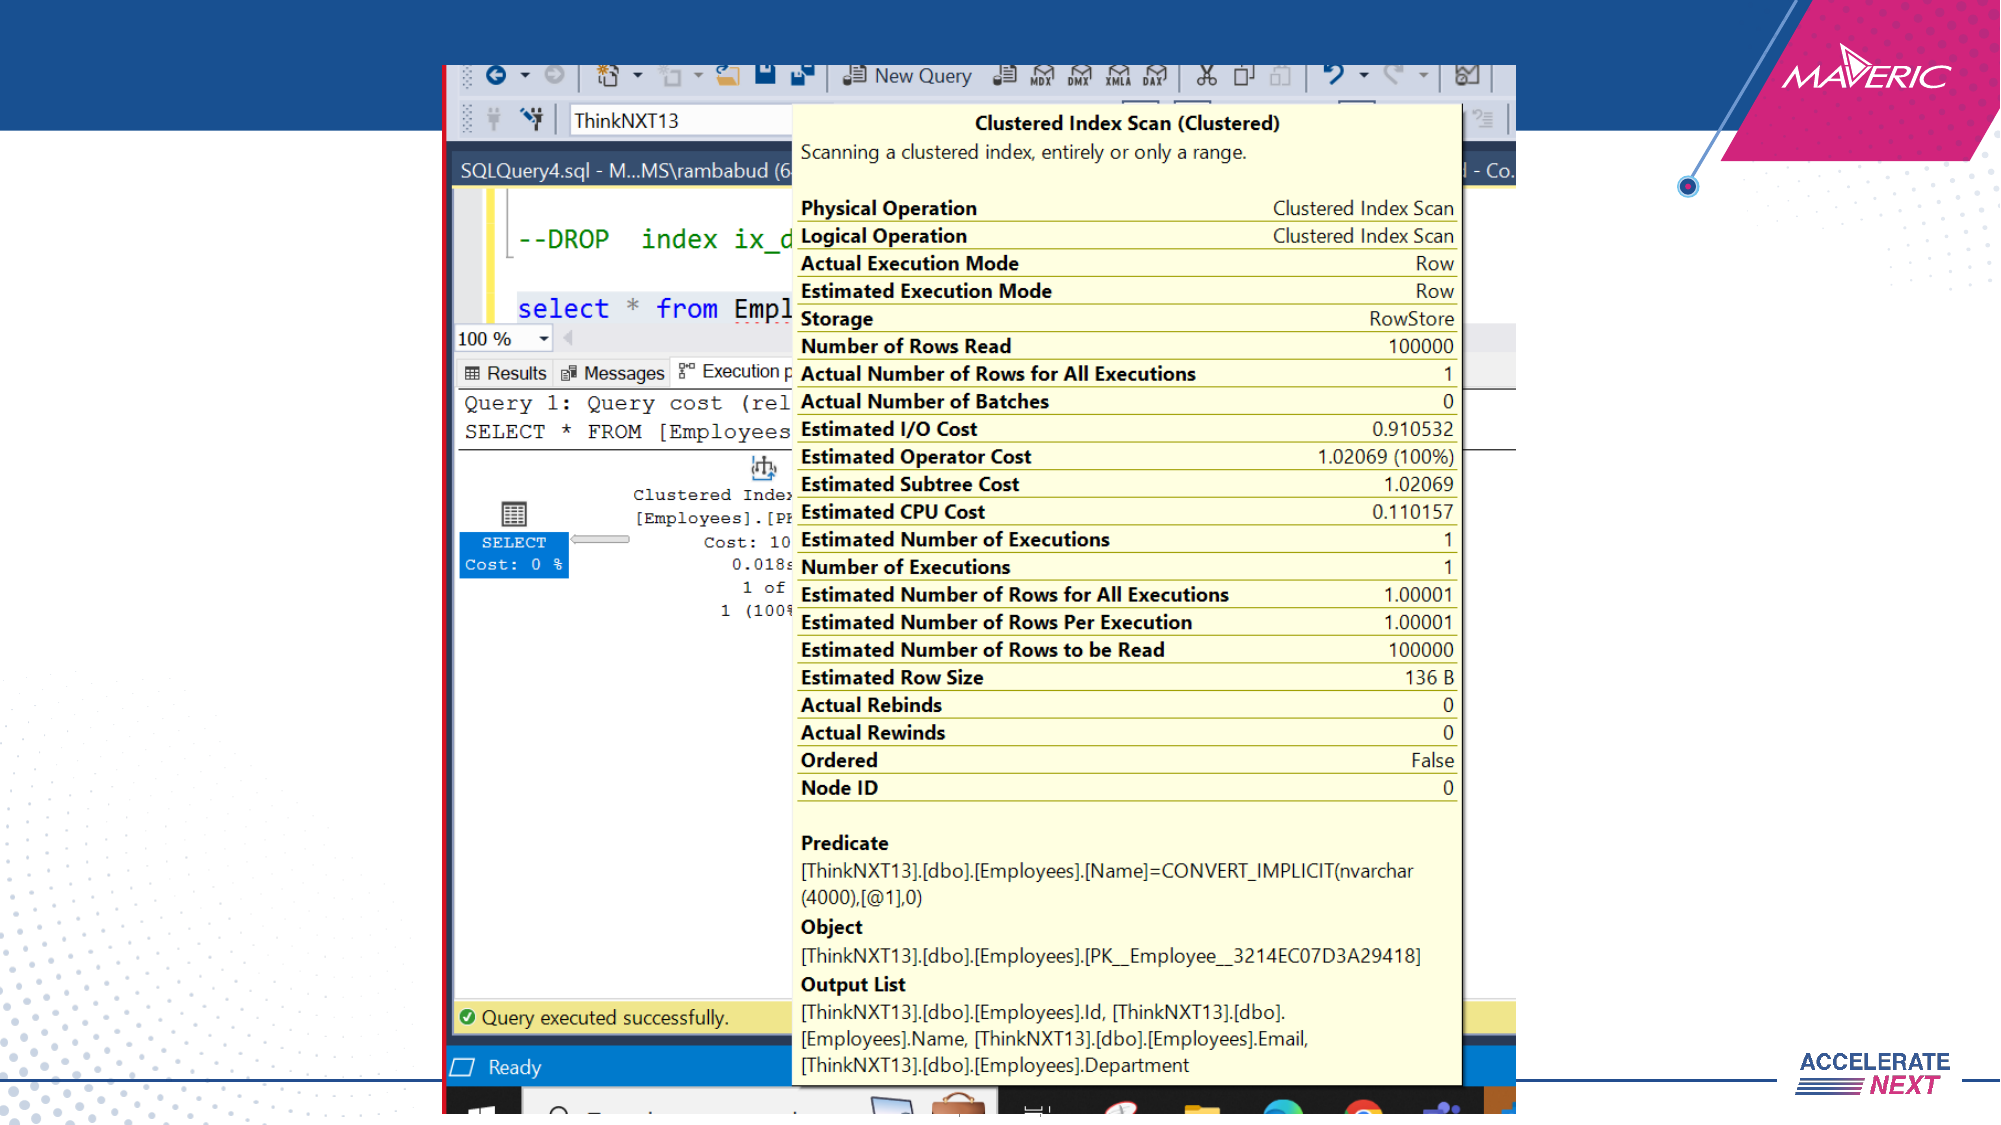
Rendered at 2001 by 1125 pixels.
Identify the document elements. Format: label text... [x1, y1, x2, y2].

picture [1791, 1051, 1953, 1097]
picture [0, 65, 1516, 1125]
slide_number 27 [959, 1114, 1041, 1119]
